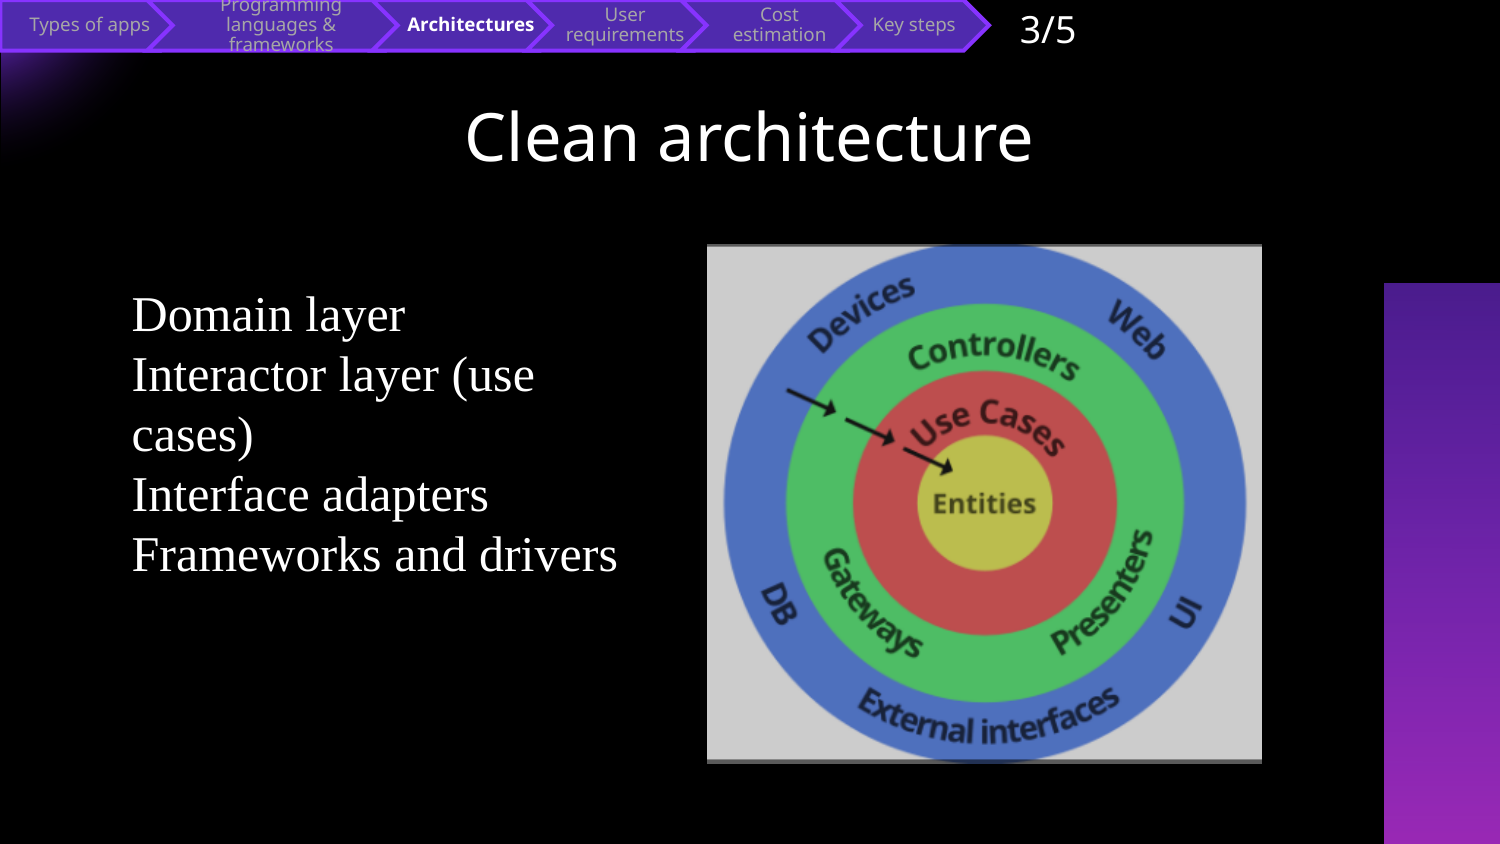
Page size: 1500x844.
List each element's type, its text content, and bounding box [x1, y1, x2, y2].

picture [707, 244, 1263, 764]
title Clean architecture [116, 79, 1383, 174]
text_box Domain layer Interactor layer (use cases) Interface adapters Frameworks and drivers [116, 273, 645, 589]
title 3/5 [997, 0, 1092, 58]
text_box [0, 0, 990, 51]
